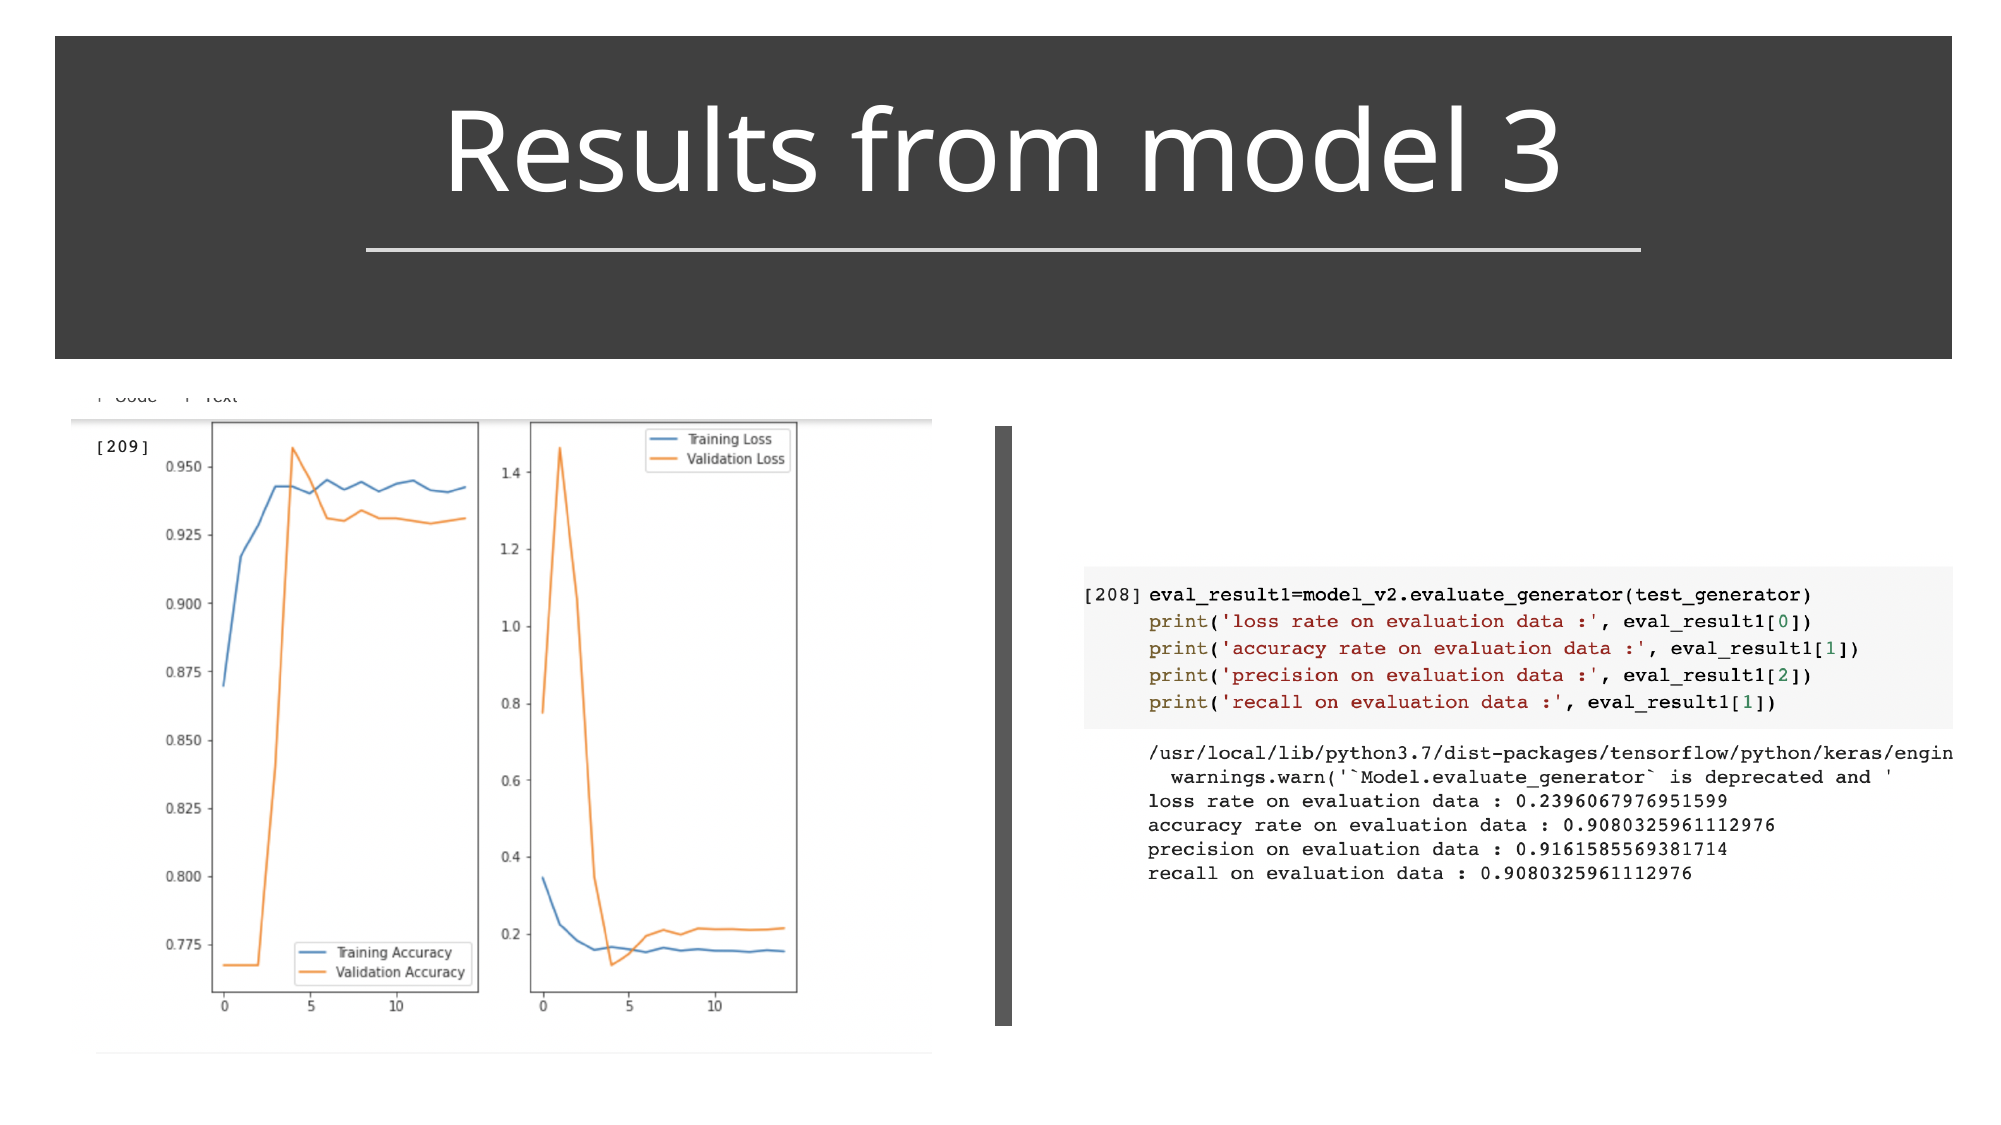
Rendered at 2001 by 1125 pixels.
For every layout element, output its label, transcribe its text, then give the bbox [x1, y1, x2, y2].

title Results from model 3 [89, 71, 1917, 224]
picture [71, 398, 932, 1054]
text_box [64, 45, 1942, 350]
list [1057, 552, 1953, 900]
